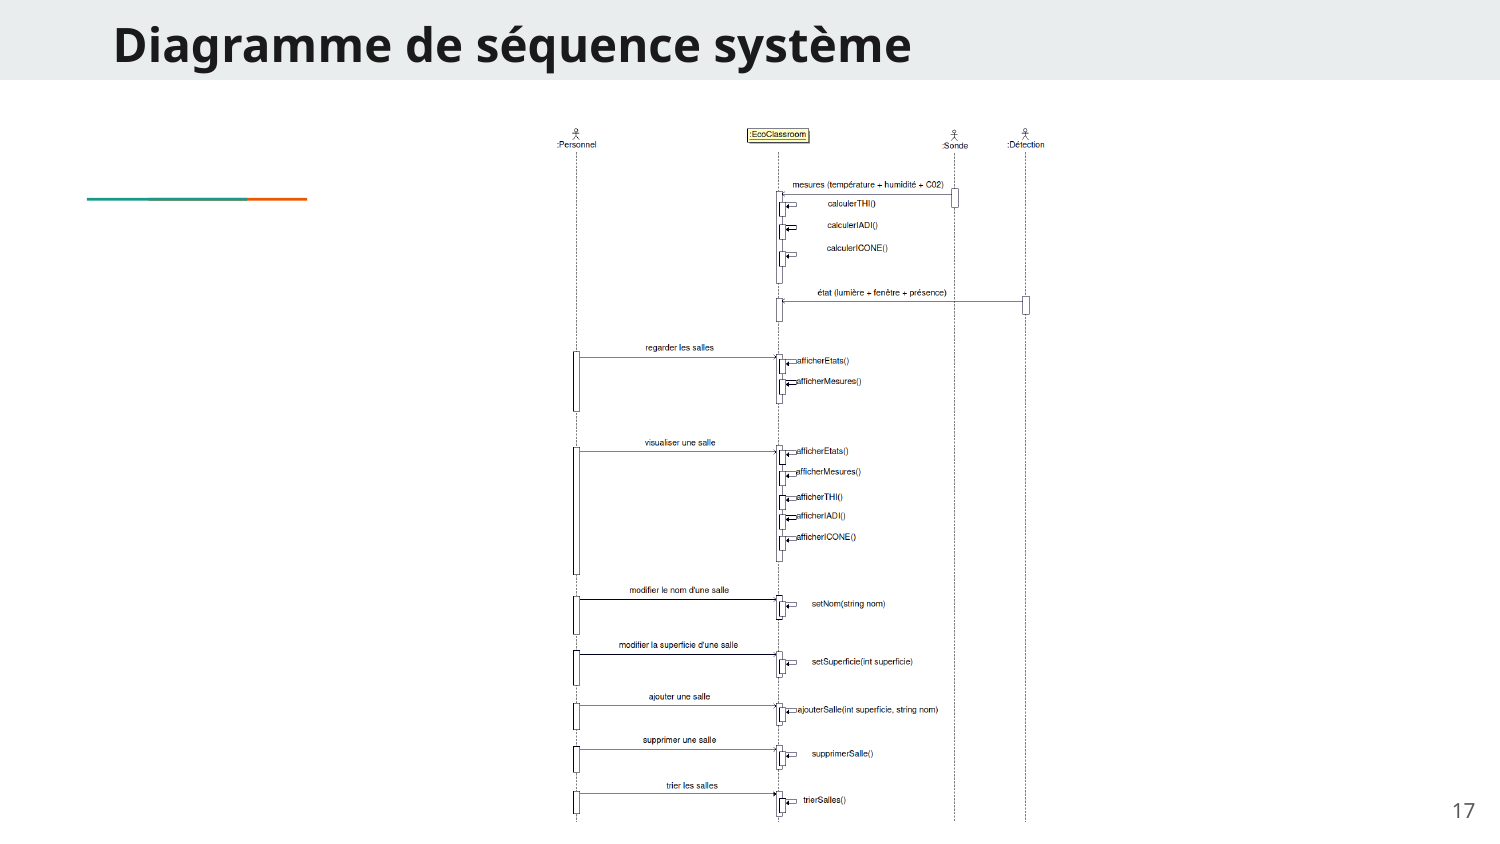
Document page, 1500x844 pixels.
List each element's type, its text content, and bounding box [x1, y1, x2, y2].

picture [538, 126, 1052, 823]
title Diagramme de séquence système [97, 0, 1360, 88]
slide_number ‹#› [1400, 779, 1491, 844]
